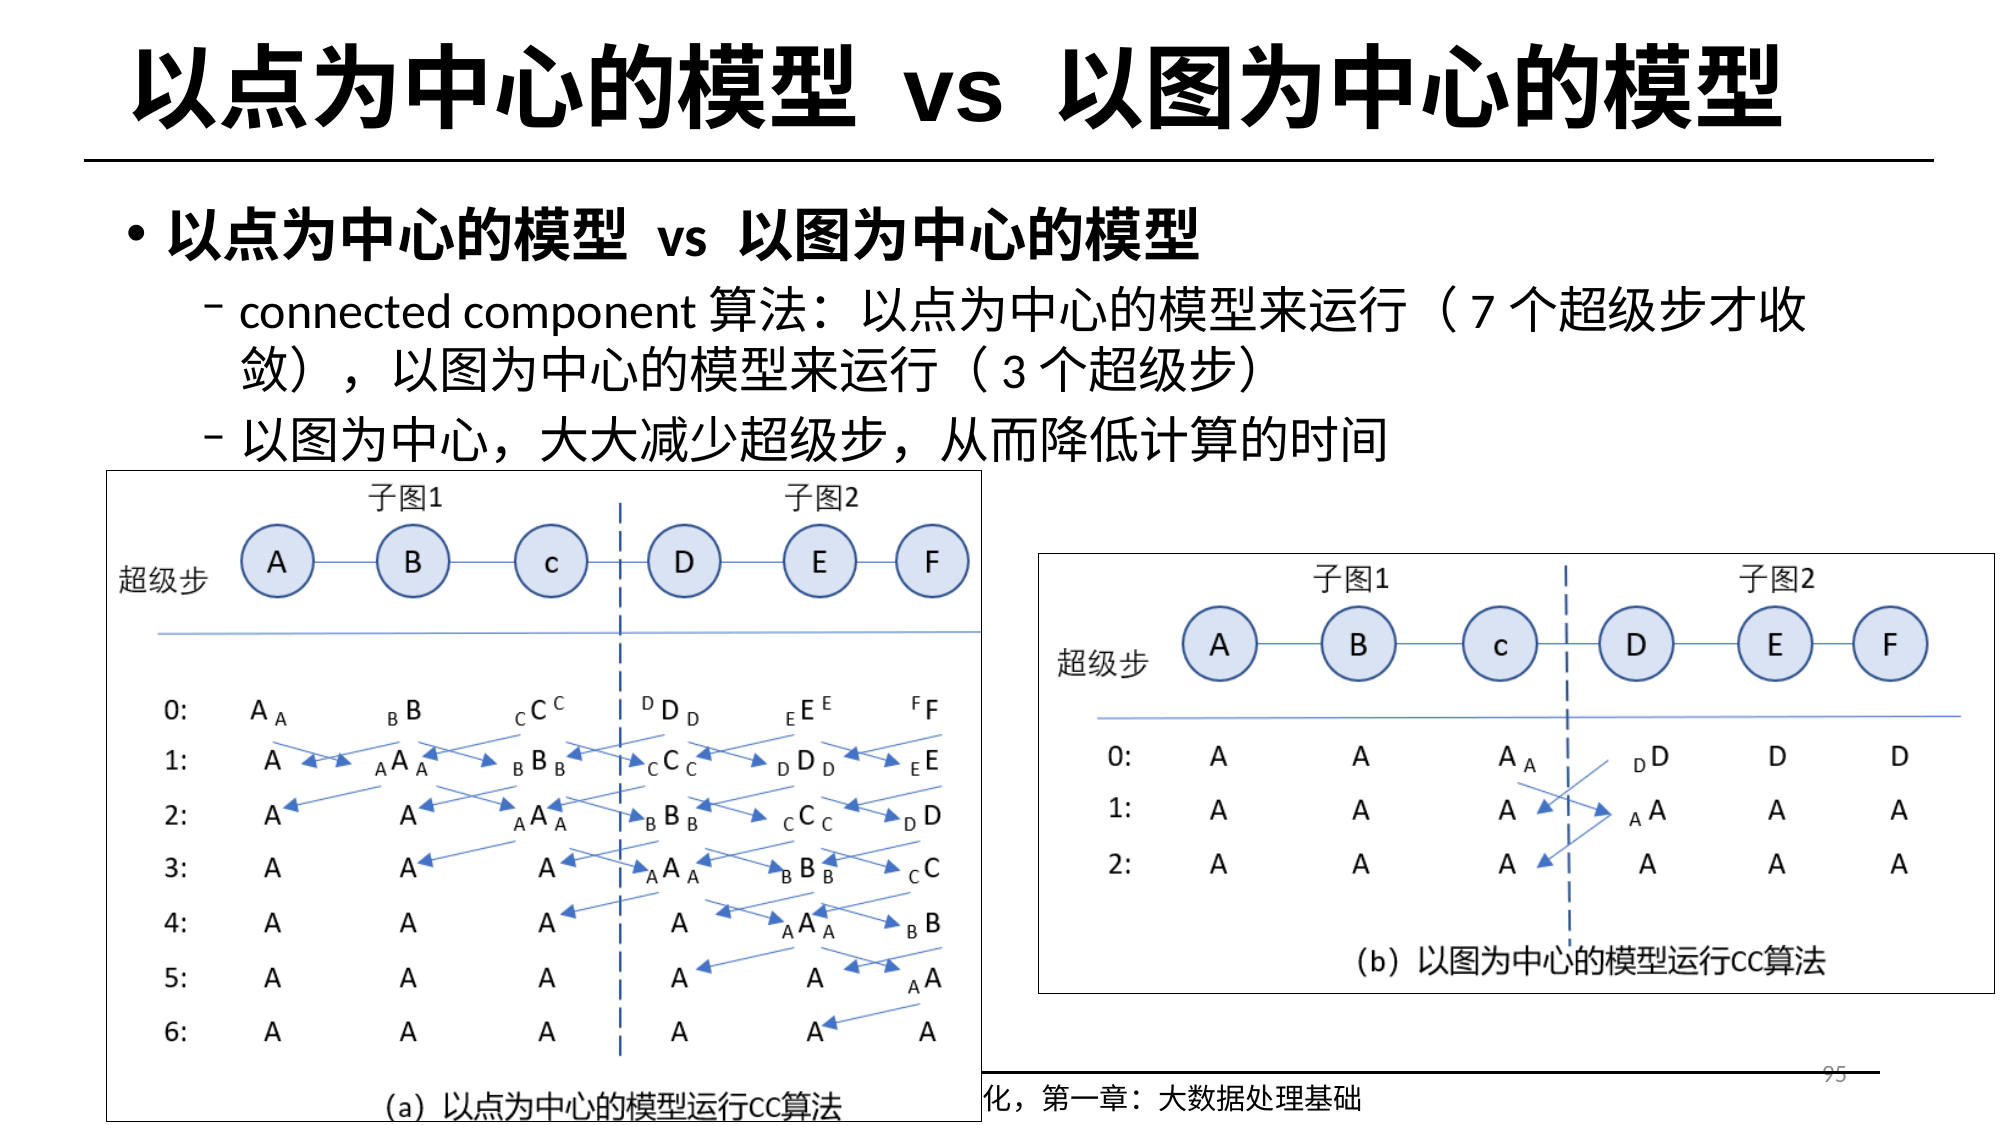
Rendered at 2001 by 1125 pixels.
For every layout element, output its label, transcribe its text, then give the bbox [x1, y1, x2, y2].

picture [1038, 553, 1995, 994]
list 以点为中心的模型 vs 以图为中心的模型 connected component算法：以点为中心的模型来运行（7个超级步才收敛），以图为中心的模型来运行（3个超级步） 以图为中心，大大减少超级步，从而降低计算的时间 [111, 190, 1894, 1014]
picture [106, 470, 982, 1122]
slide_number 95 [1412, 1042, 1863, 1103]
title 以点为中心的模型 vs 以图为中心的模型 [111, 22, 1905, 161]
